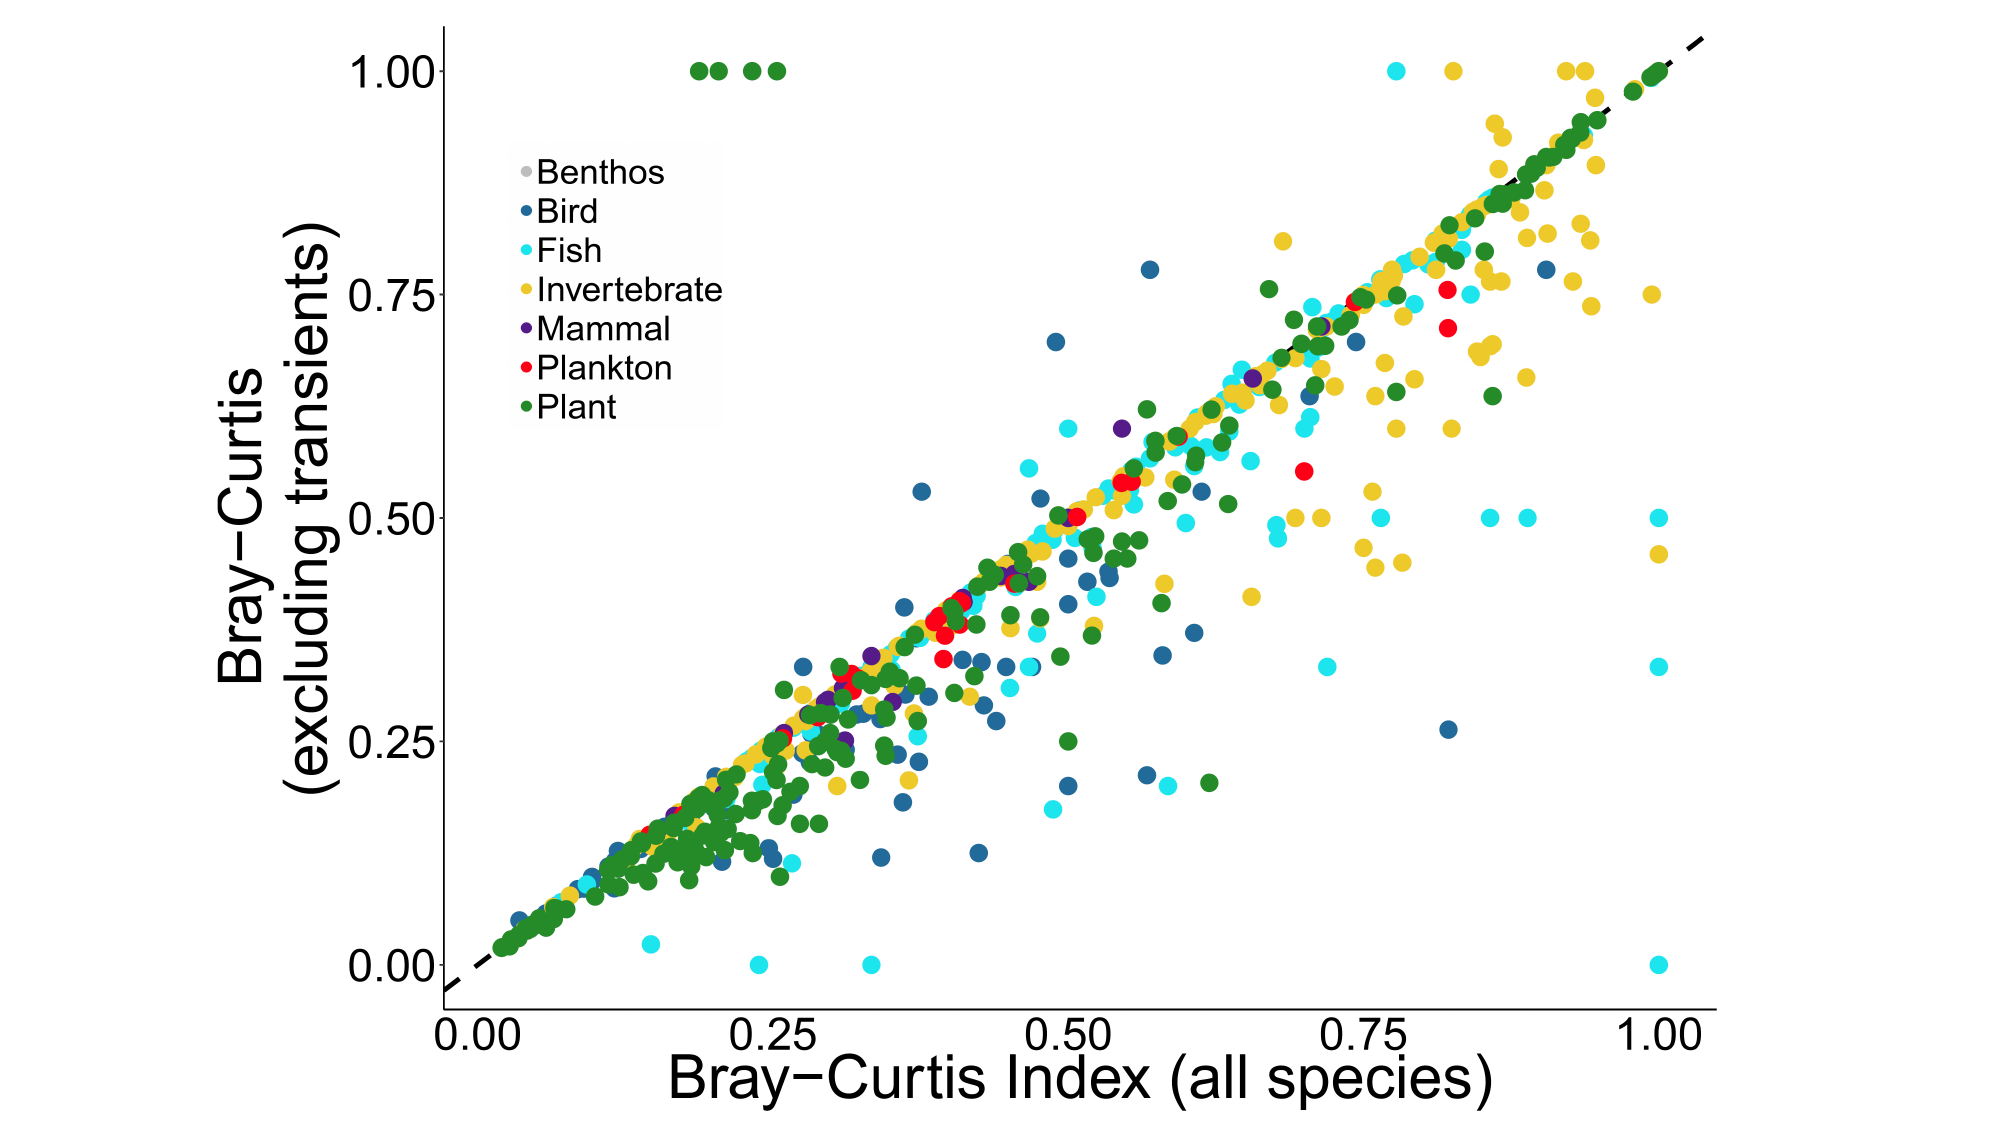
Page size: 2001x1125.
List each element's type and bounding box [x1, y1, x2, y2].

text_box [217, 18, 1734, 1114]
